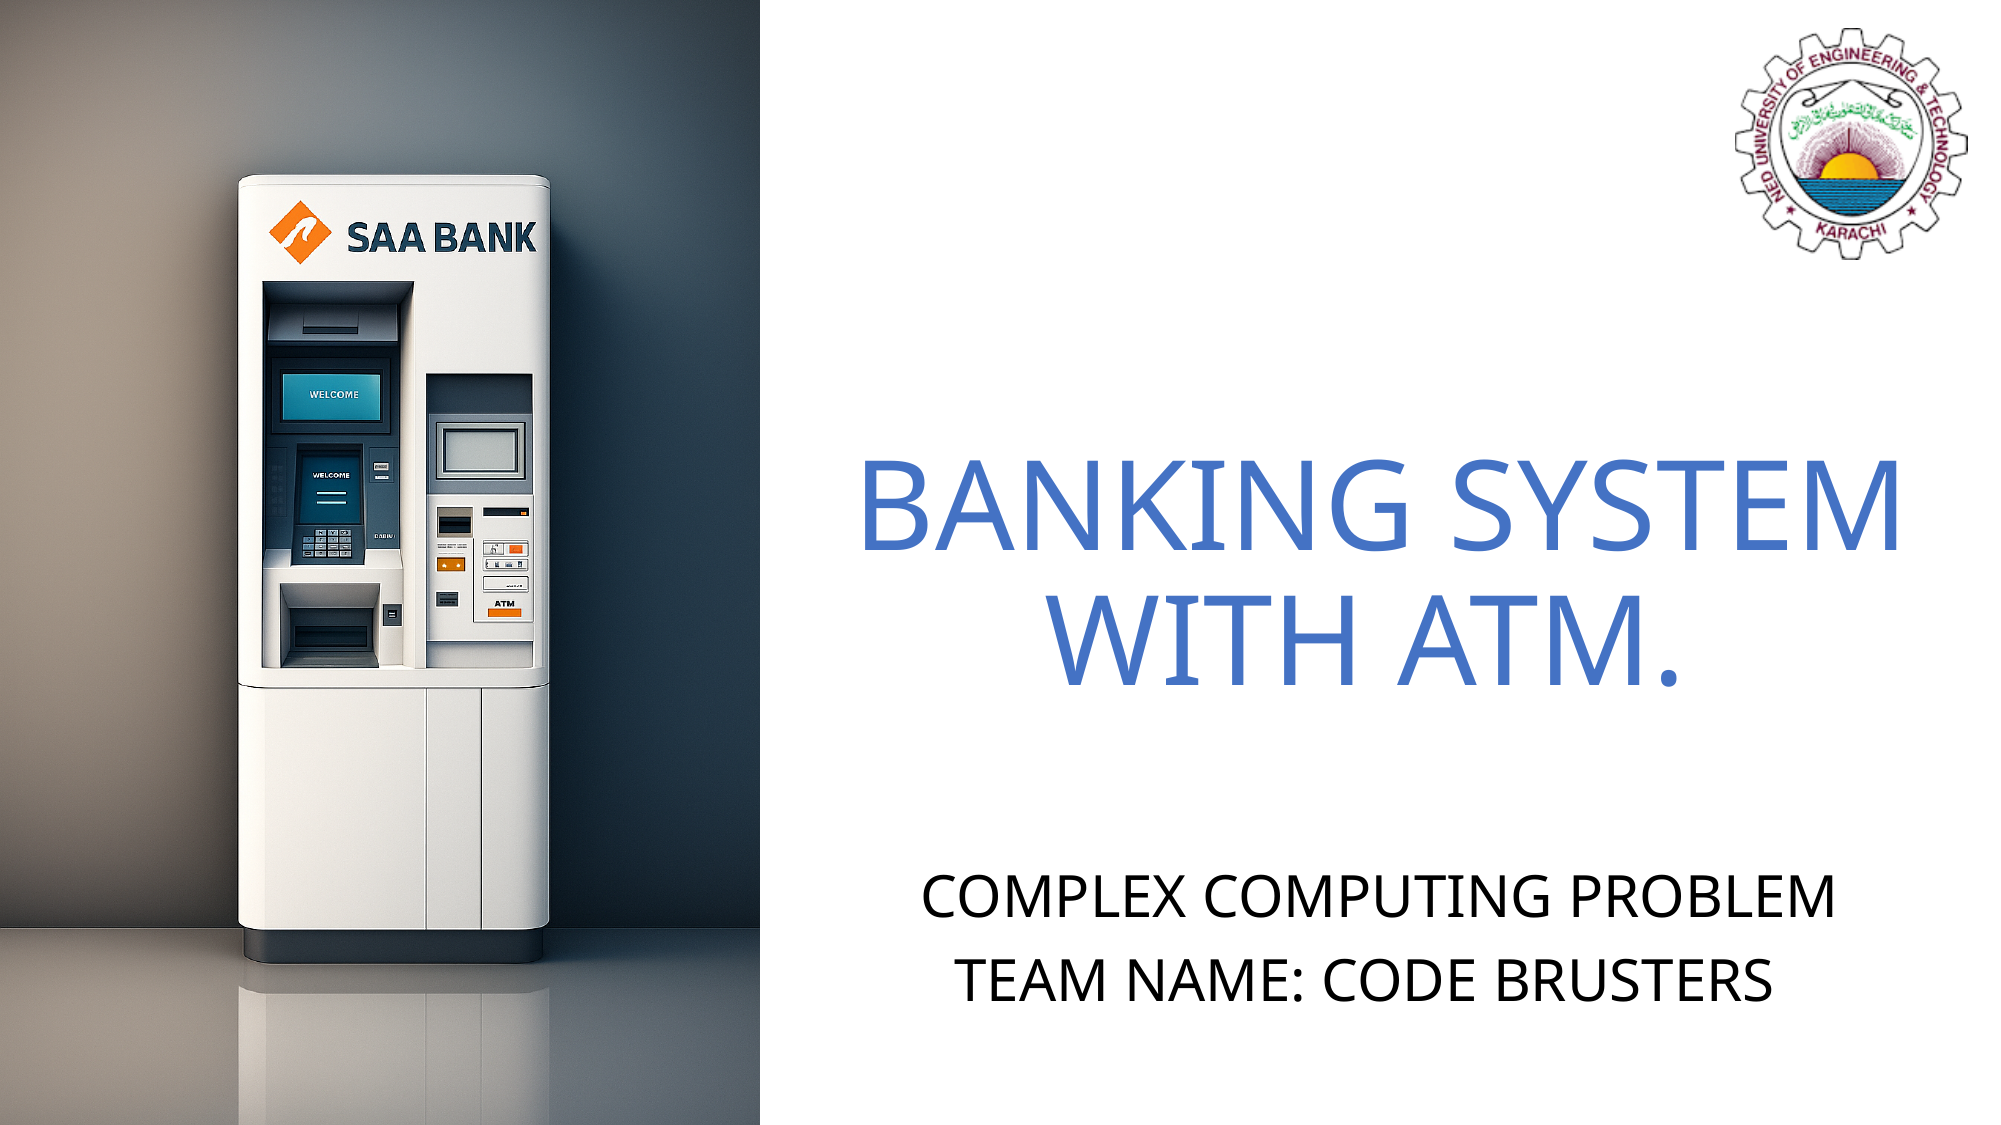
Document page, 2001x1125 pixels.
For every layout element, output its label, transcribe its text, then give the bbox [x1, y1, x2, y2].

title BANKING SYSTEM WITH ATM. [796, 328, 1967, 721]
picture [0, 0, 760, 1125]
subtitle COMPLEX COMPUTING PROBLEM TEAM NAME: CODE BRUSTERS [760, 860, 2000, 1090]
picture [1735, 28, 1968, 260]
